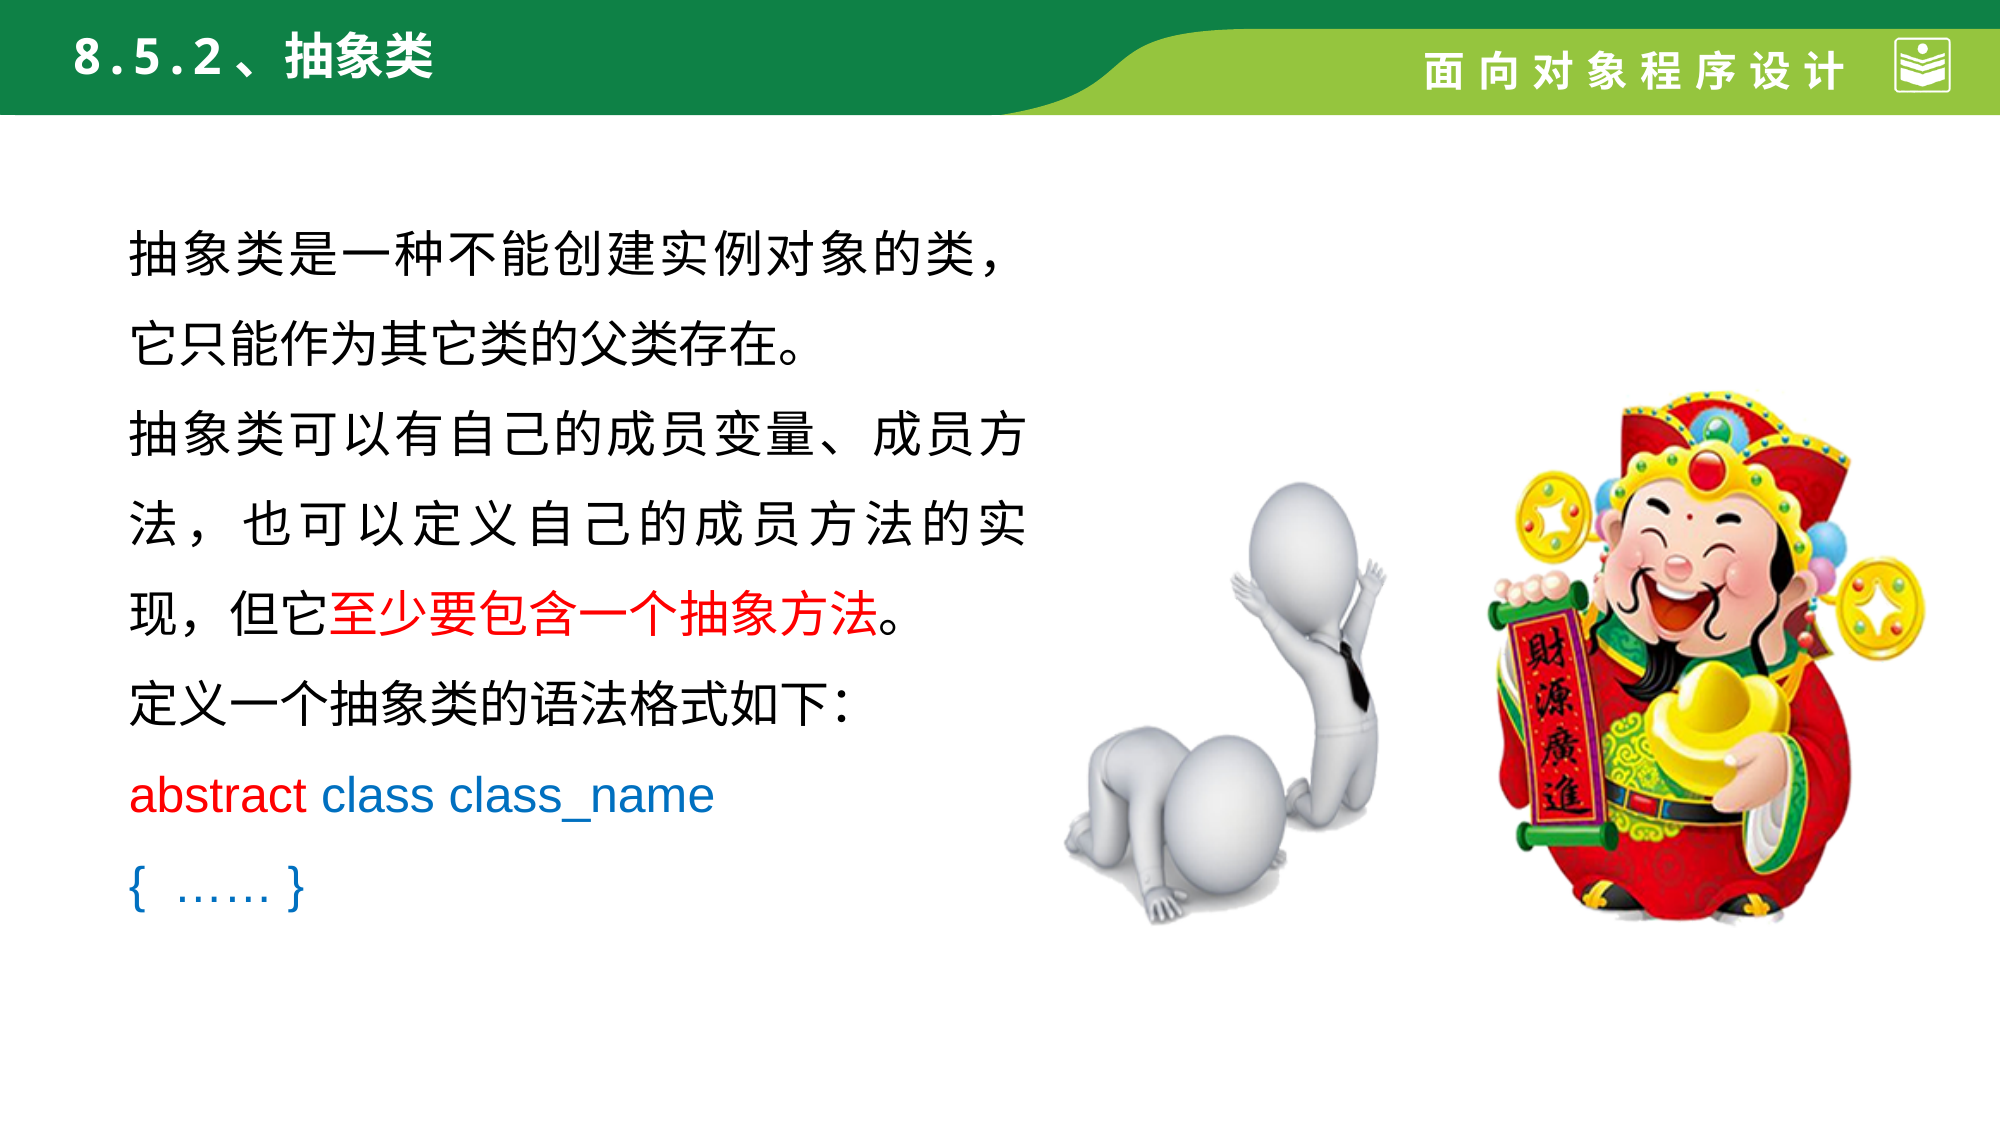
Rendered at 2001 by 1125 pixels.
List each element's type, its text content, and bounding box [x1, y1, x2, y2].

text_box [999, 28, 2000, 116]
picture [1062, 366, 1951, 928]
text_box 8.5.2、抽象类 [57, 16, 780, 92]
text_box 面向对象程序设计 [1409, 37, 1861, 103]
text_box [0, 0, 2000, 116]
picture [1893, 37, 1951, 93]
text_box 抽象类是一种不能创建实例对象的类，它只能作为其它类的父类存在。 抽象类可以有自己的成员变量、成员方法，也可以定义自己的成员方法的实现，但它至少要包含一个抽象方法。 定义一个抽象类的语法格式如下： abstract class class_name { …… } [114, 185, 1044, 920]
